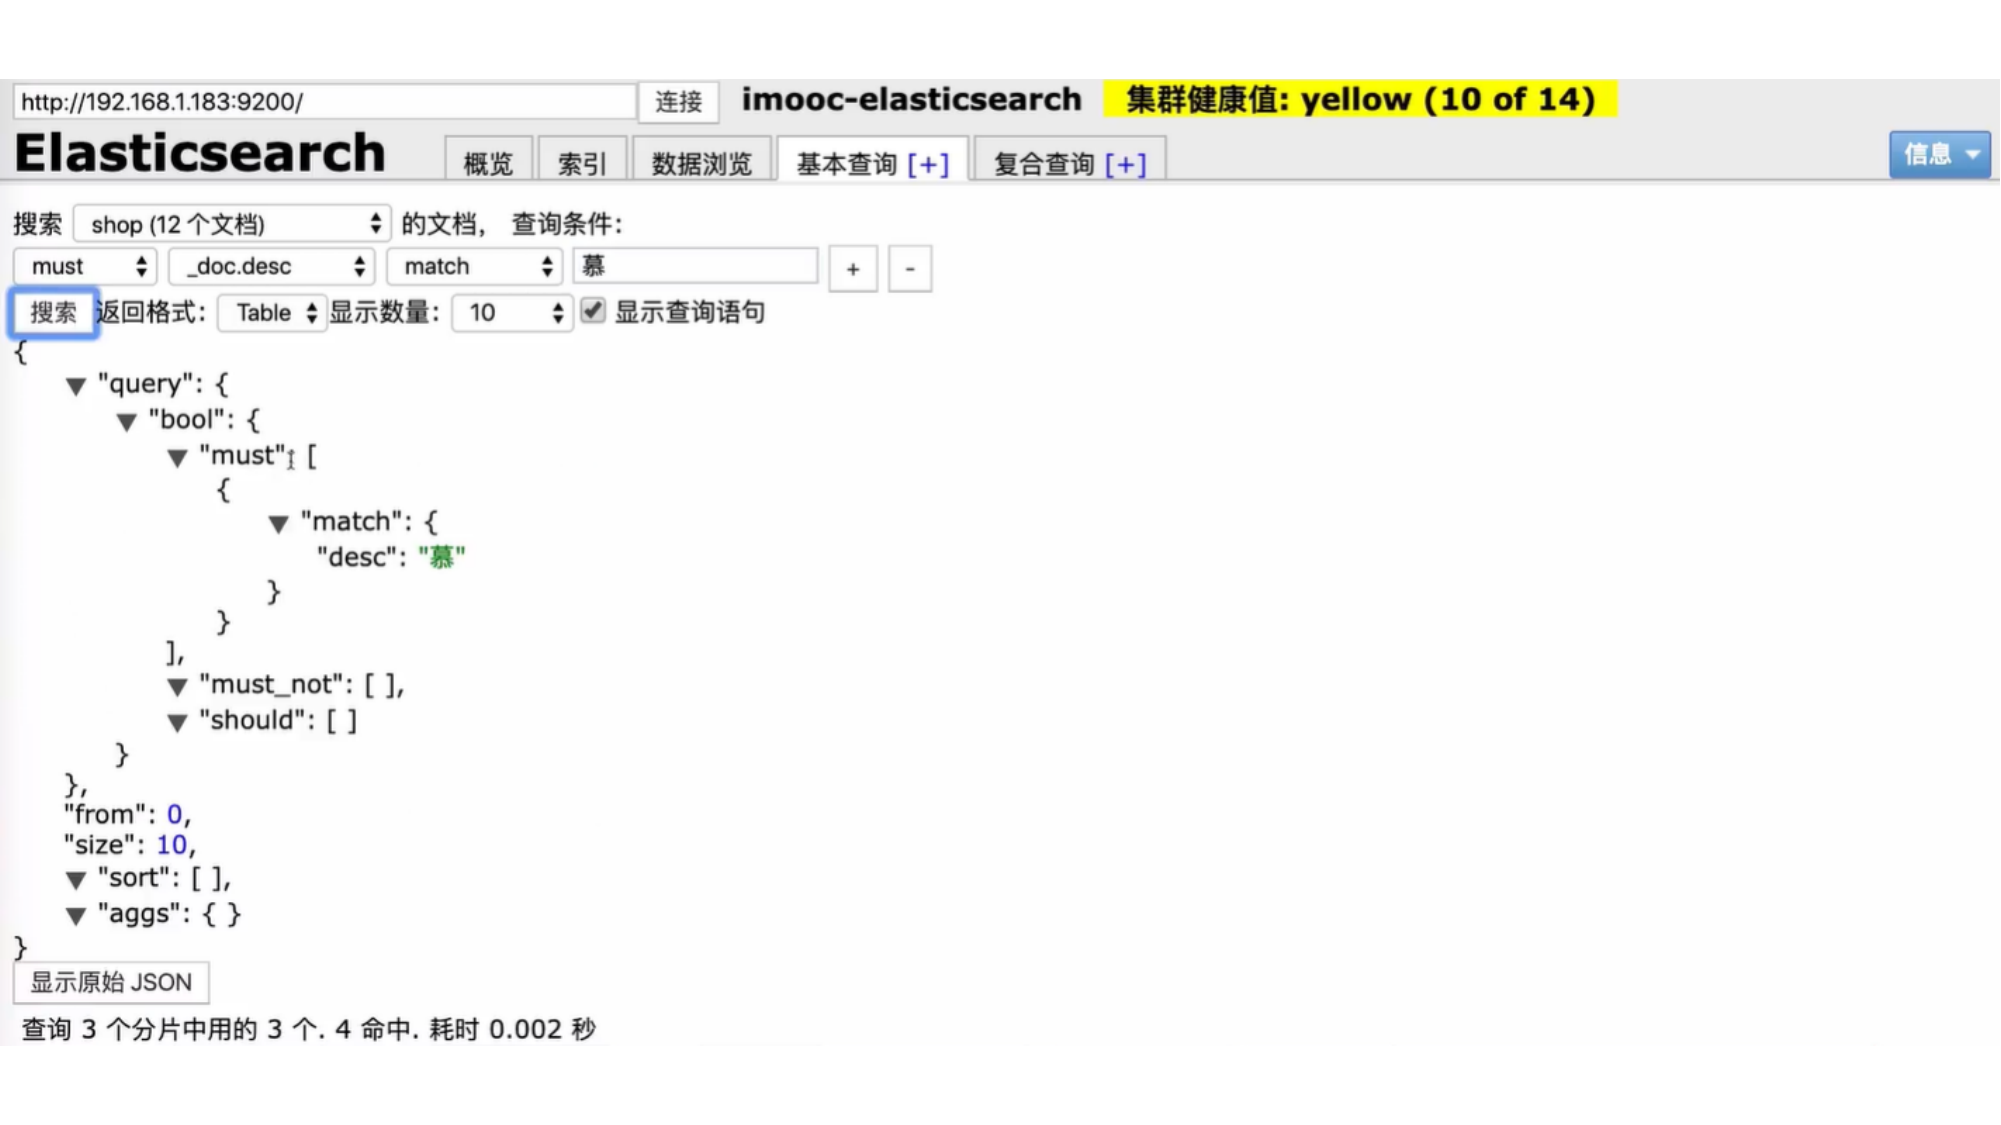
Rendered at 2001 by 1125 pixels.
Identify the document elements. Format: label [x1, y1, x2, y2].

picture [0, 79, 2000, 1046]
